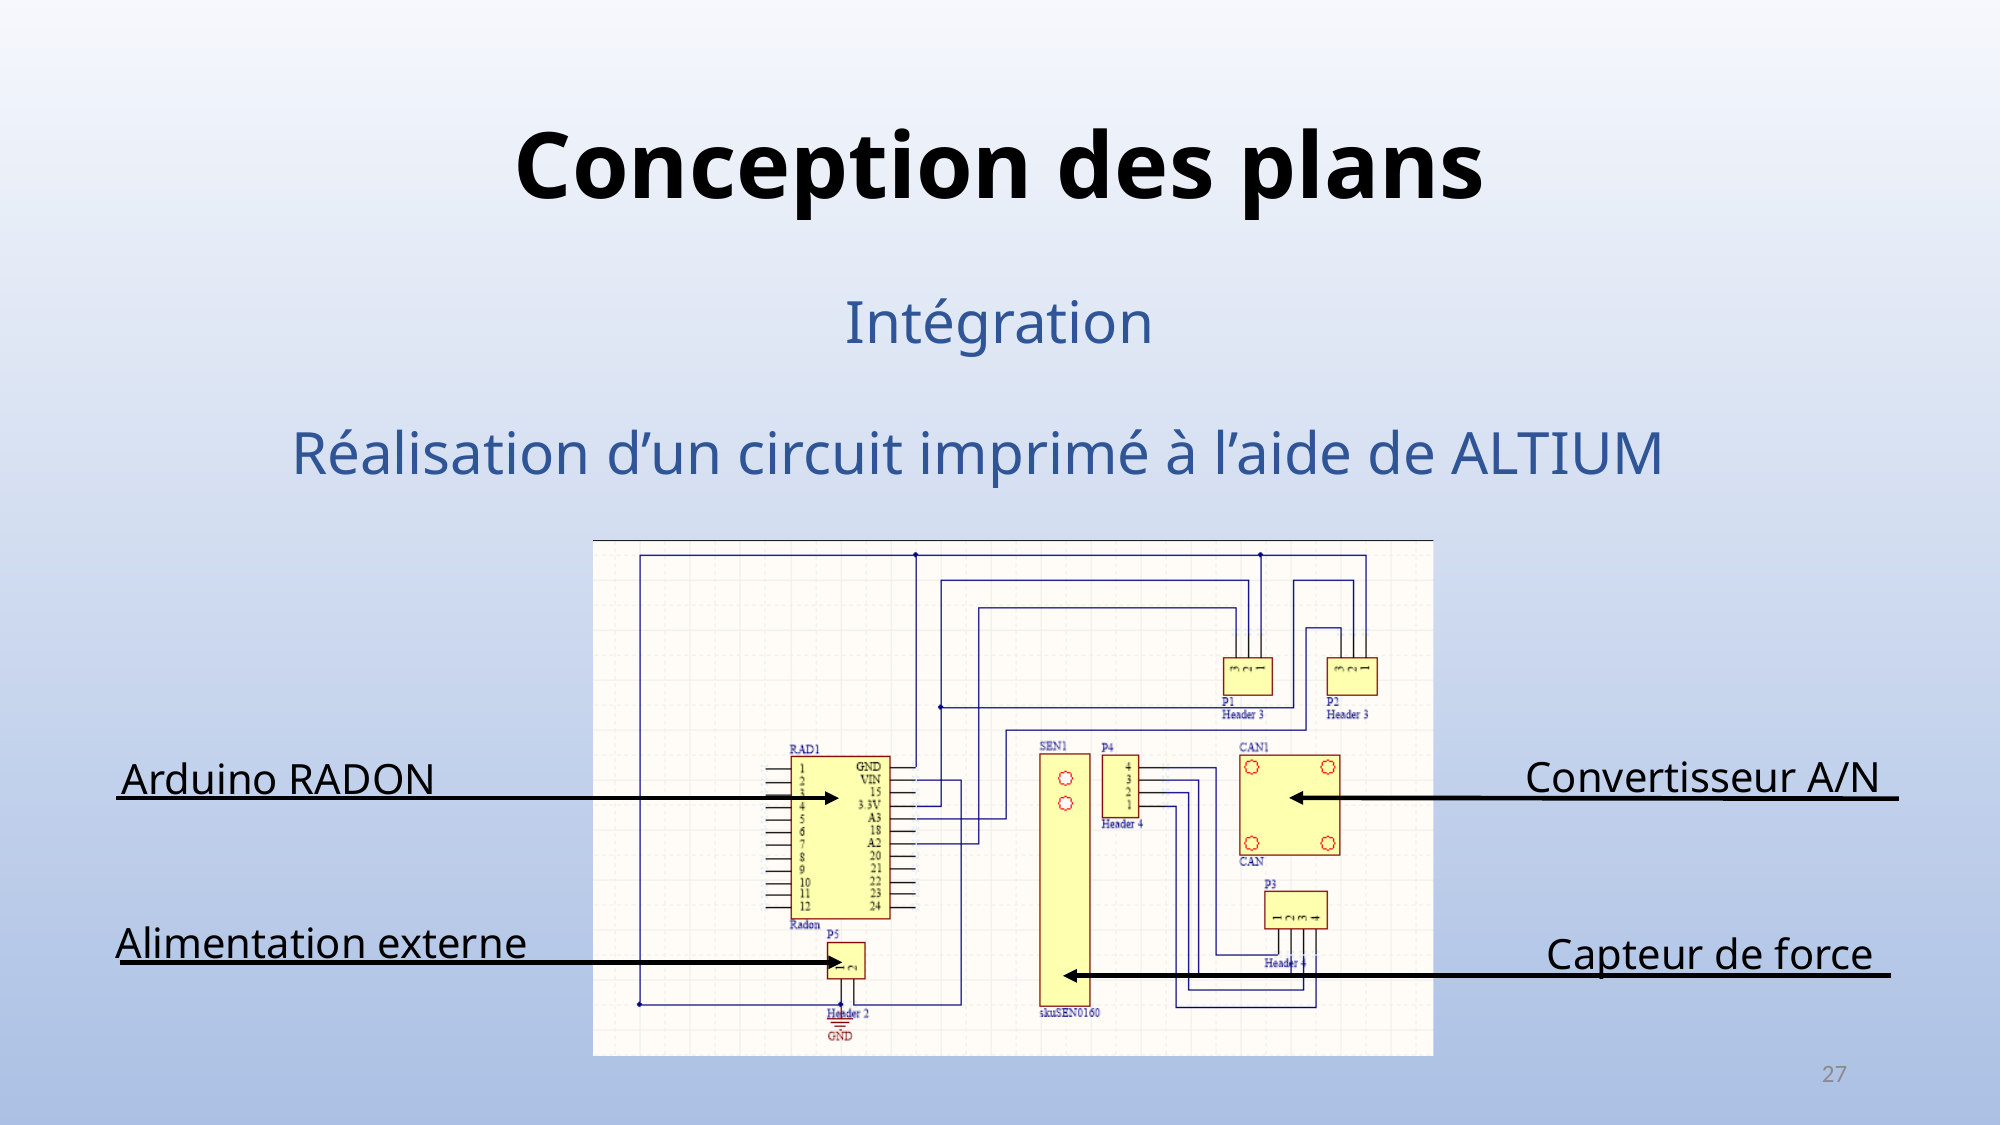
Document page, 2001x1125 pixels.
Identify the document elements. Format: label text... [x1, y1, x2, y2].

text_box Alimentation externe [0, 909, 593, 975]
text_box Intégration [390, 277, 1610, 363]
text_box Convertisseur A/N [1434, 799, 1897, 809]
title Conception des plans [137, 59, 1863, 278]
text_box Capteur de force [1434, 976, 1890, 986]
slide_number 27 [1412, 1042, 1863, 1103]
text_box Réalisation d’un circuit imprimé à l’aide de ALTIUM [214, 408, 1743, 494]
text_box Arduino RADON [0, 745, 593, 811]
text_box Convertisseur A/N [1434, 743, 1897, 797]
text_box Capteur de force [1434, 920, 1890, 975]
picture [593, 540, 1434, 1056]
